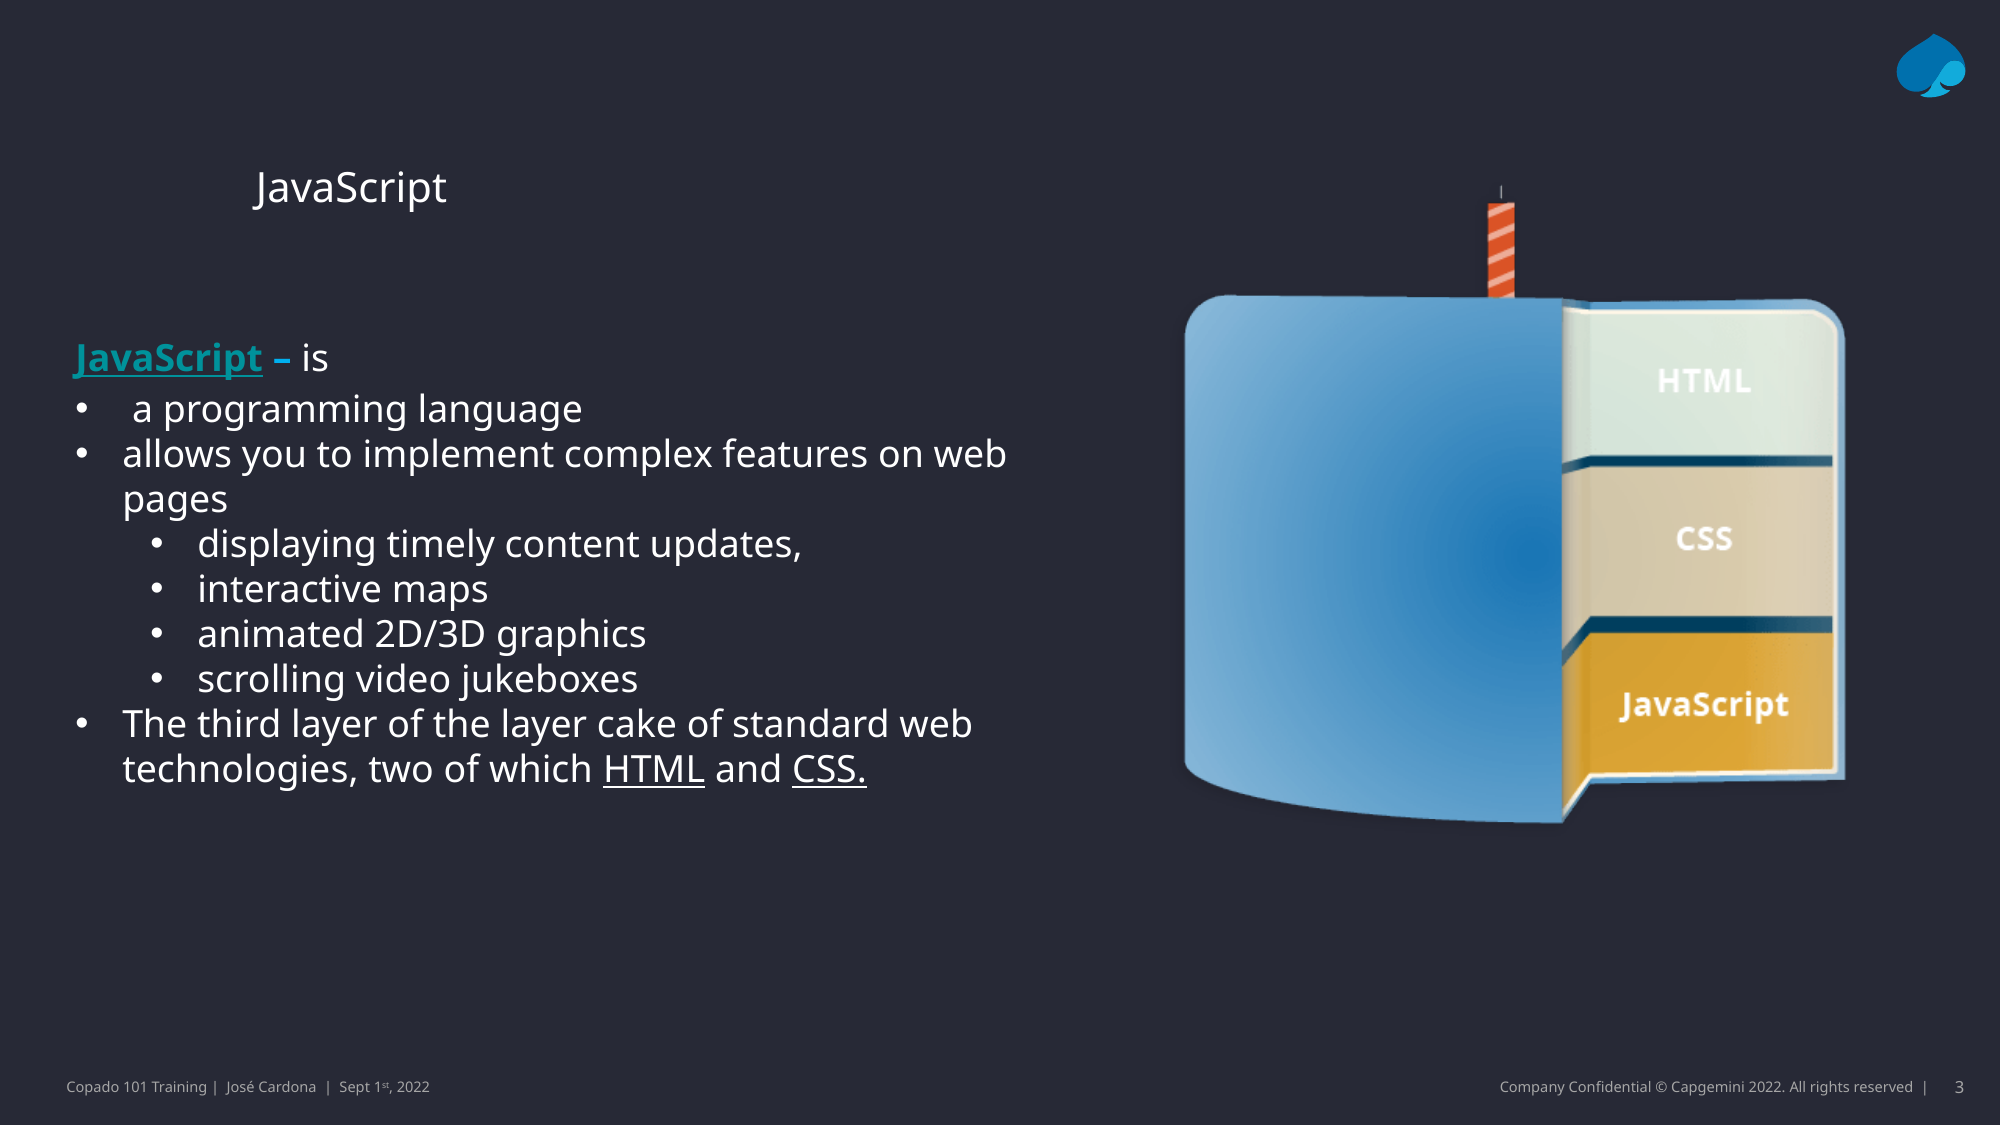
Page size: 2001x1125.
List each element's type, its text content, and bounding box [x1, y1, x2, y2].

list JavaScript [255, 160, 510, 244]
picture [1165, 172, 1857, 843]
text_box JavaScript – is a programming language allows you to implement complex features on web pages displaying timely content updates, interactive maps animated 2D/3D graphics scrolling video jukeboxes The third layer of the layer cake of standard web technologies, two of which HTML and CSS. [60, 326, 1053, 804]
